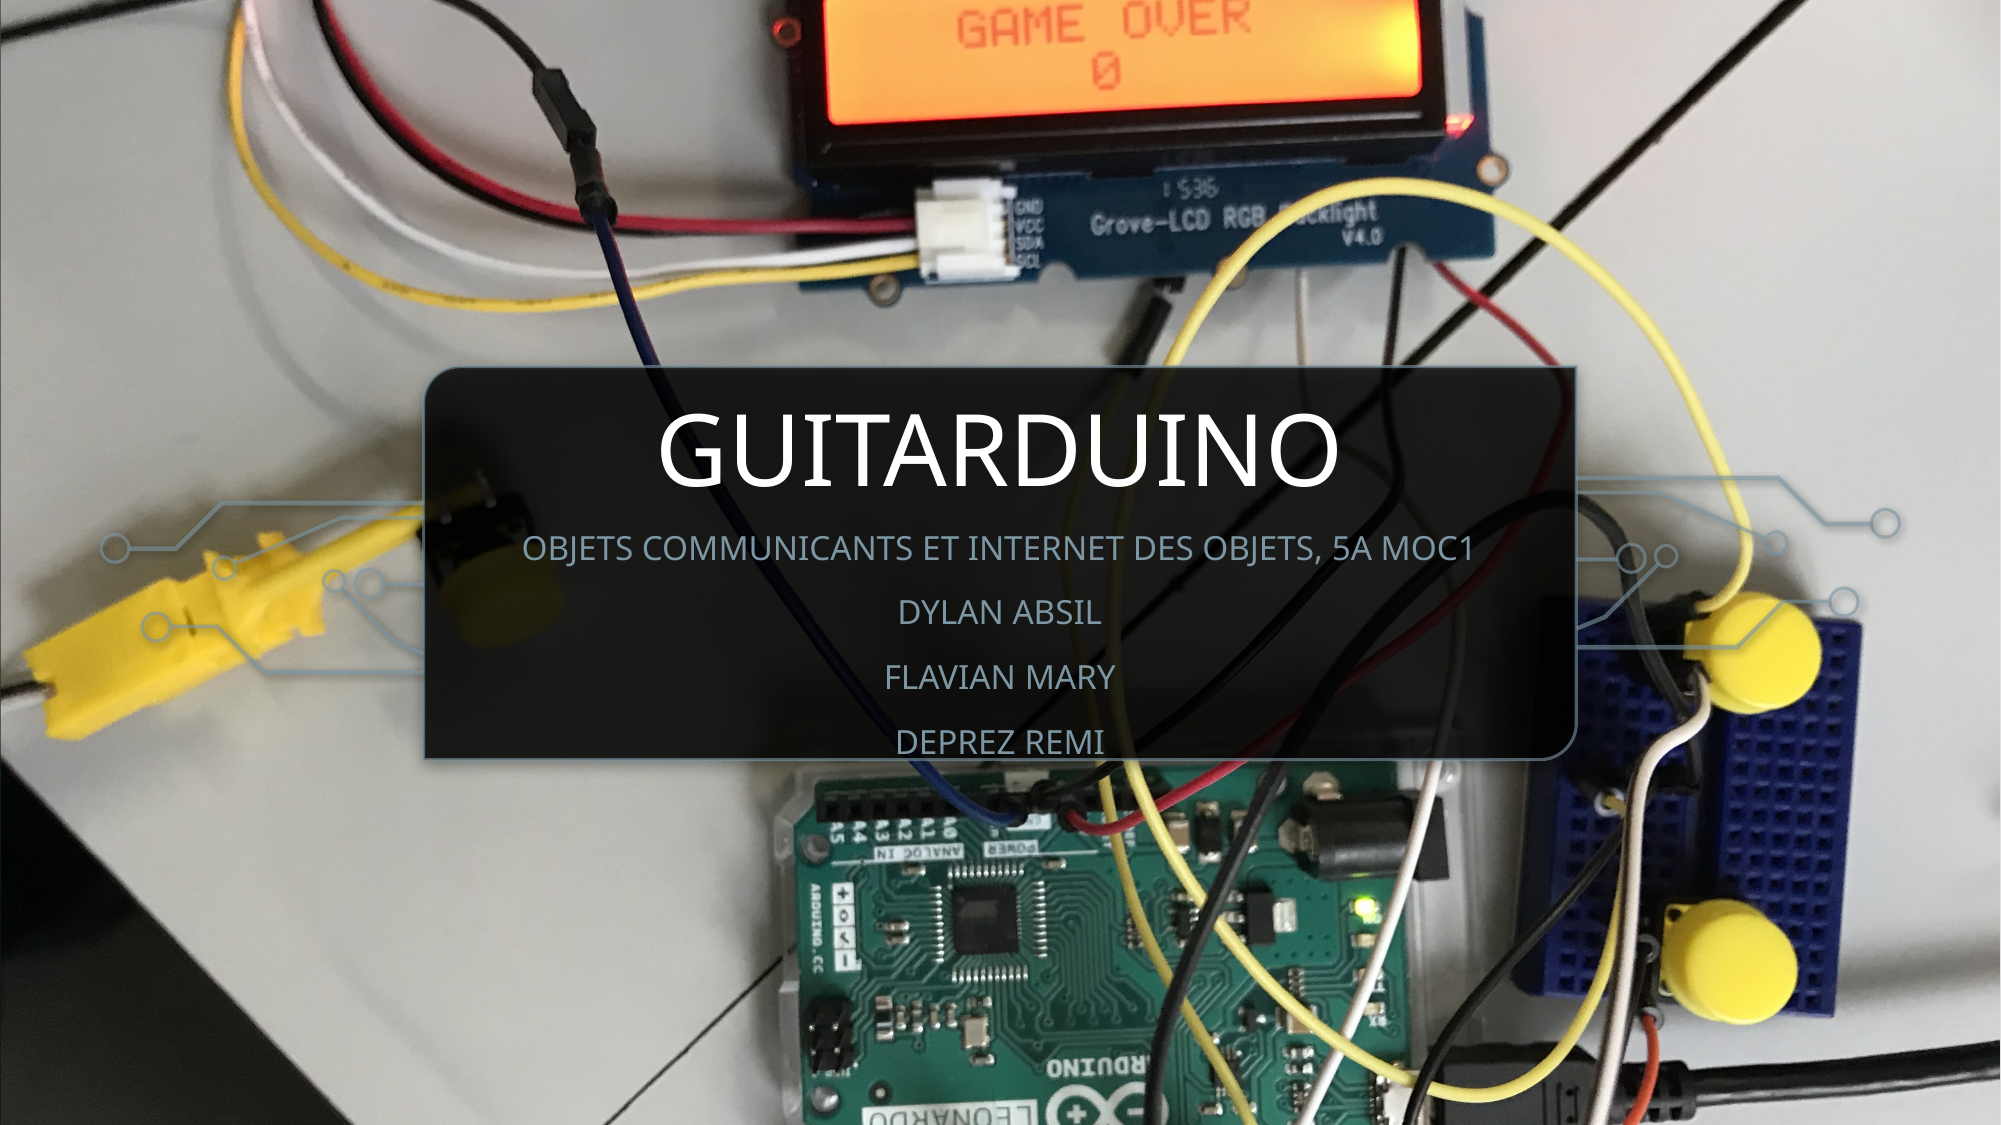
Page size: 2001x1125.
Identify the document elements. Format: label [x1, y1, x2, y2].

text_box [99, 366, 1902, 760]
picture [0, 0, 2000, 1125]
